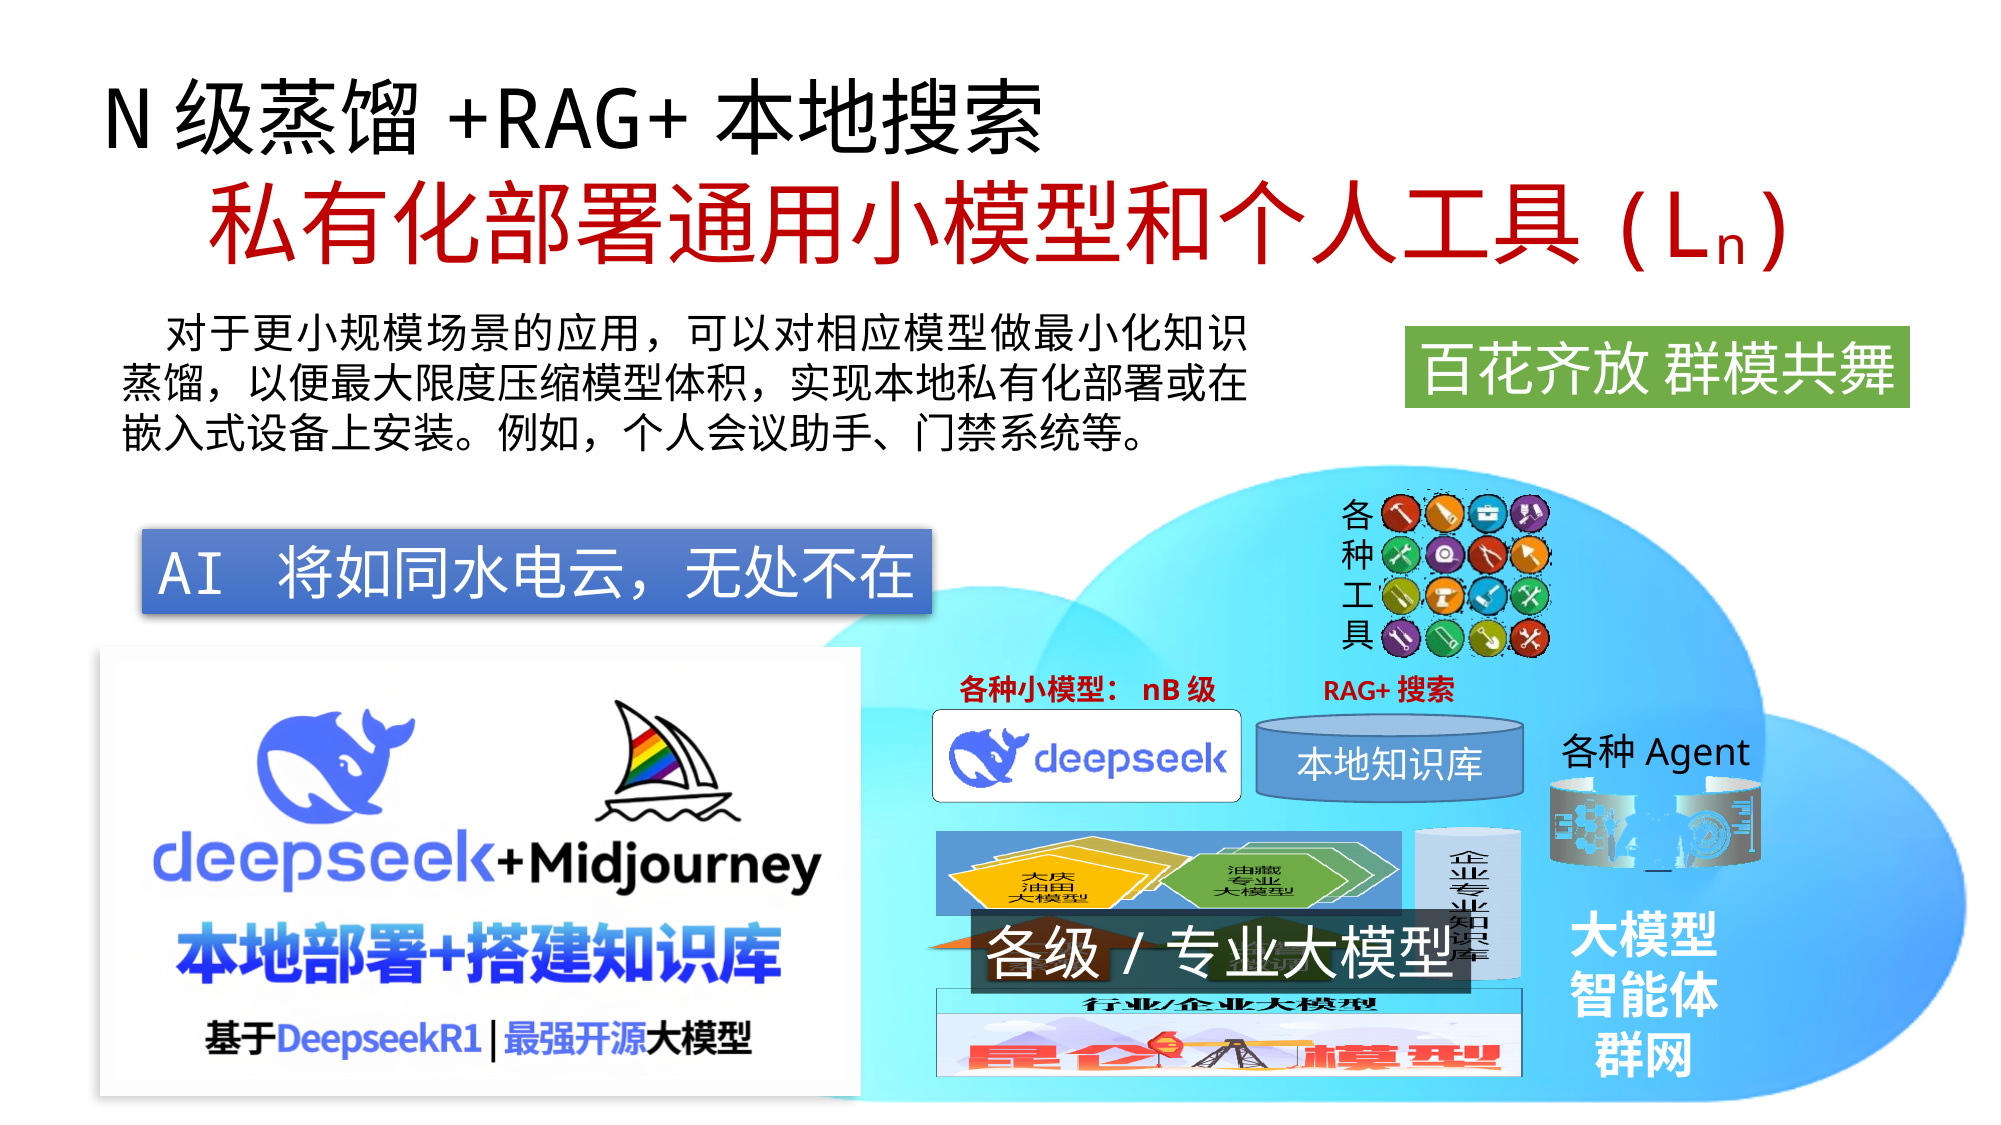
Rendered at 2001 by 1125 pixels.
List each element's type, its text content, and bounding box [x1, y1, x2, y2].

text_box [584, 437, 2000, 1125]
text_box N级蒸馏+RAG+本地搜索 私有化部署通用小模型和个人工具(Ln) [88, 58, 1818, 283]
text_box 百花齐放 群模共舞 [1402, 323, 1914, 411]
text_box 对于更小规模场景的应用，可以对相应模型做最小化知识蒸馏，以便最大限度压缩模型体积，实现本地私有化部署或在嵌入式设备上安装。例如，个人会议助手、门禁系统等。 [106, 299, 1264, 465]
picture [116, 663, 845, 1079]
text_box AI 将如同水电云，无处不在 [142, 529, 584, 614]
